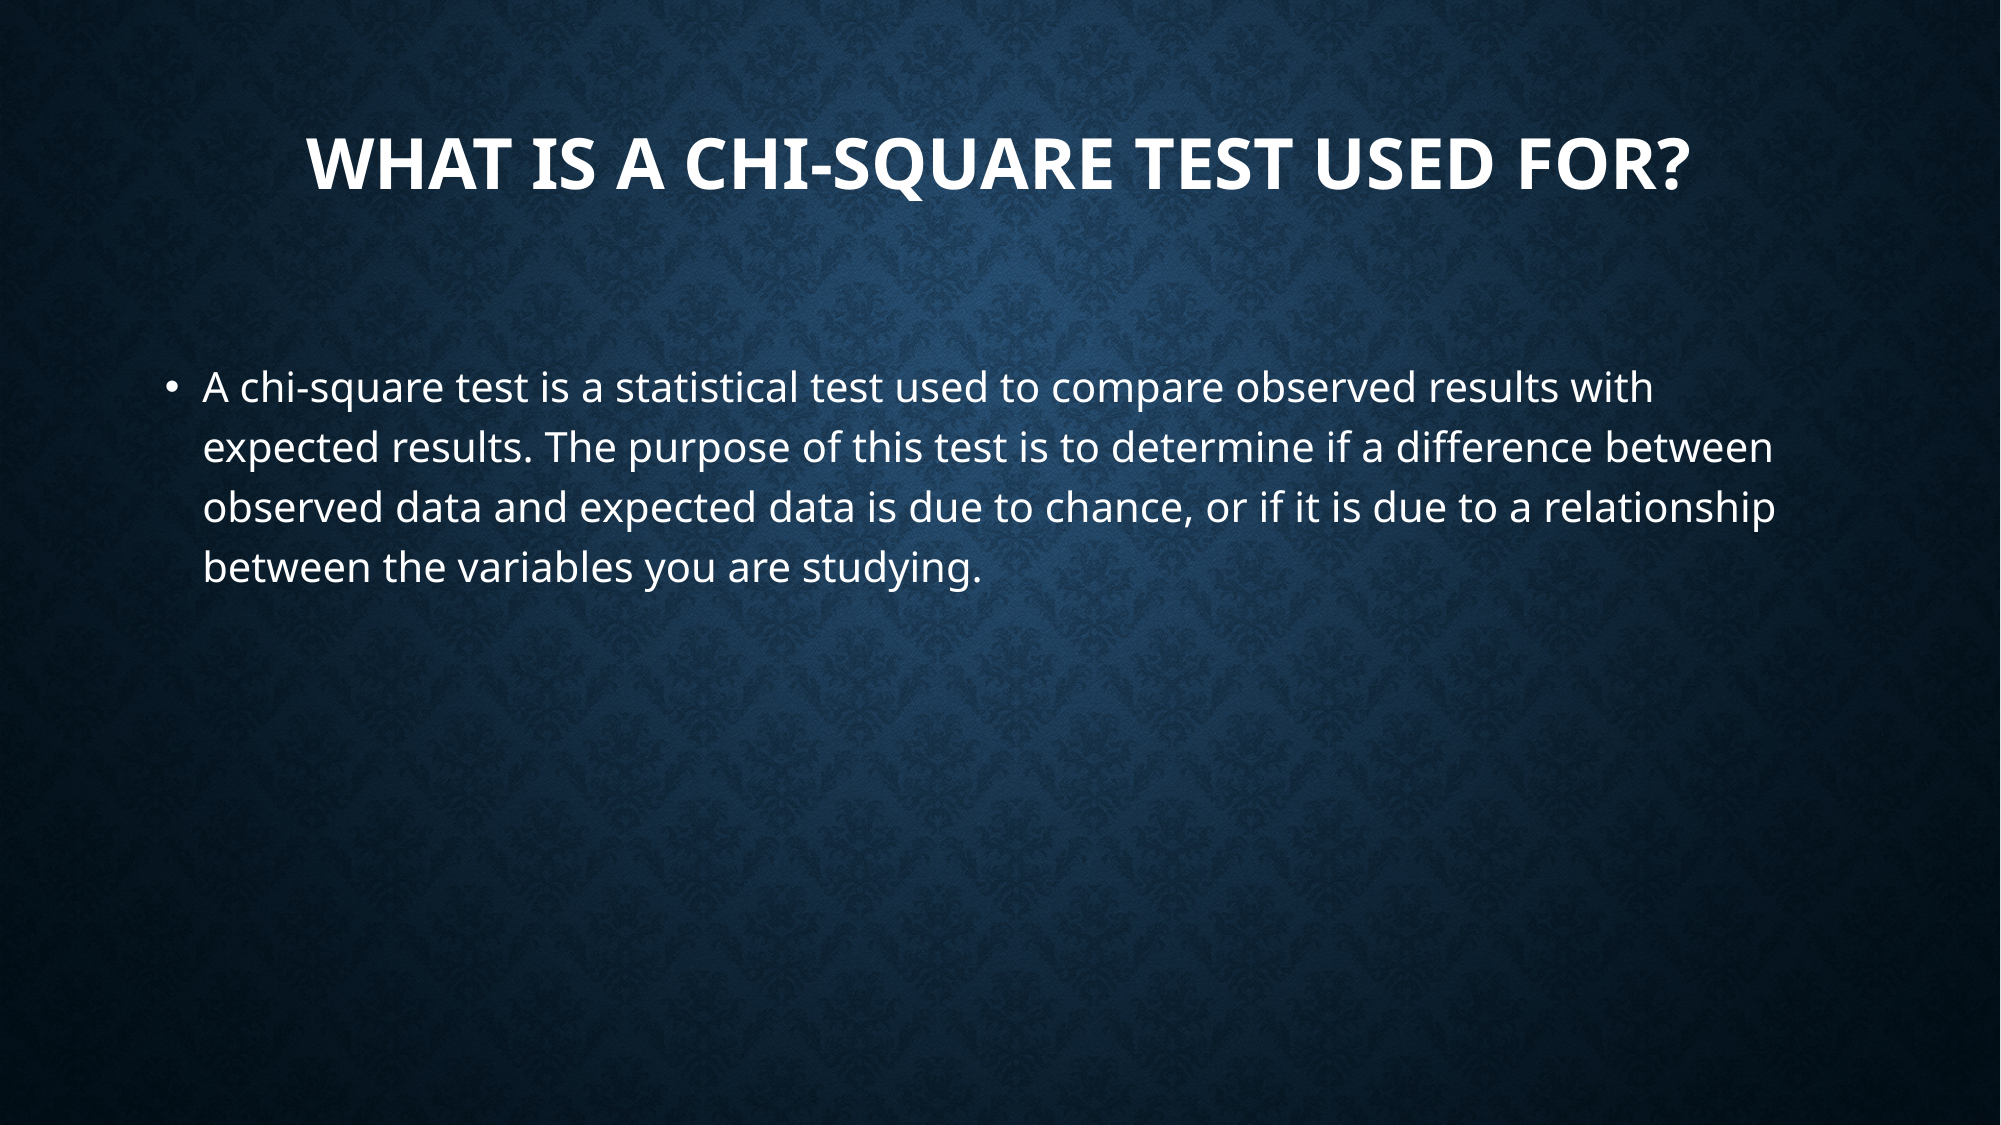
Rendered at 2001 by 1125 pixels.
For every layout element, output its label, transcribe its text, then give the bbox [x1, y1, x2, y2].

title What is a Chi-square test used for? [149, 99, 1849, 318]
list A chi-square test is a statistical test used to compare observed results with expected results. The purpose of this test is to determine if a difference between observed data and expected data is due to chance, or if it is due to a relationship between the variables you are studying. [149, 343, 1849, 950]
